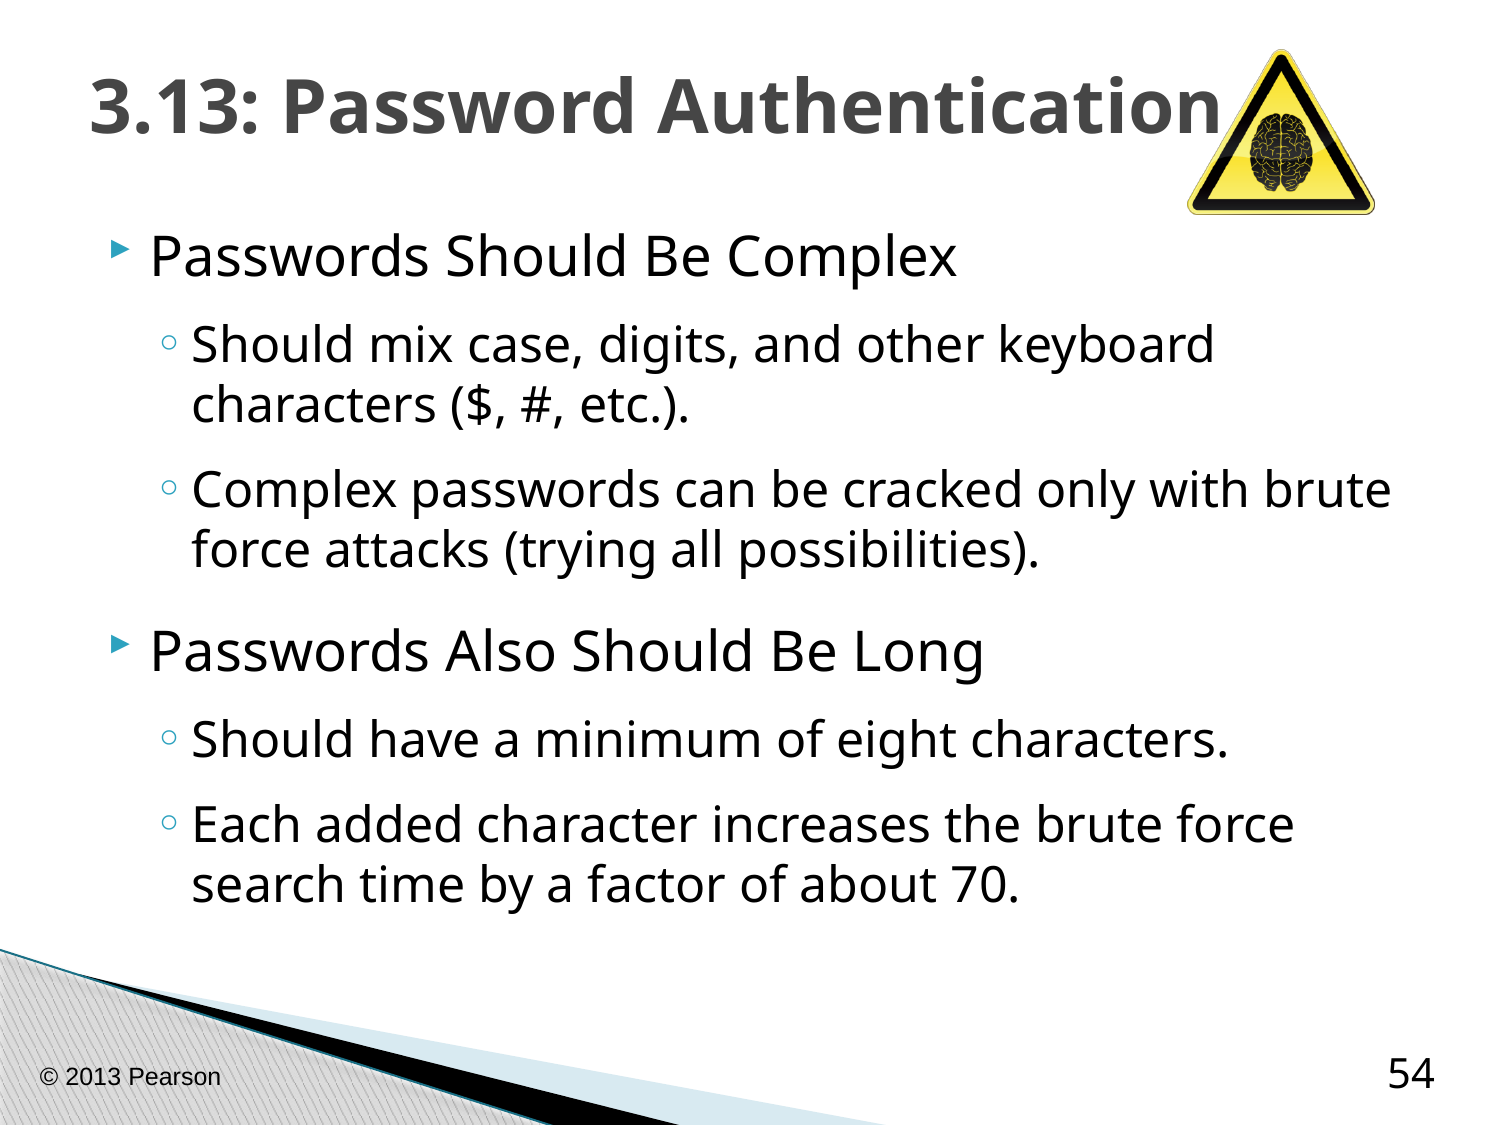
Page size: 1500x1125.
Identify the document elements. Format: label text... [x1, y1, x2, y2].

picture [1187, 49, 1376, 216]
slide_number 54 [1325, 1051, 1450, 1112]
list Passwords Should Be Complex Should mix case, digits, and other keyboard characters ($, #, etc.). Complex passwords can be cracked only with brute force attacks (trying all possibilities). Passwords Also Should Be Long Should have a minimum of eight characters. Each added character increases the brute force search time by a factor of about 70. [74, 212, 1426, 1051]
footer © 2013 Pearson [24, 1050, 238, 1098]
title 3.13: Password Authentication [75, 45, 1425, 163]
